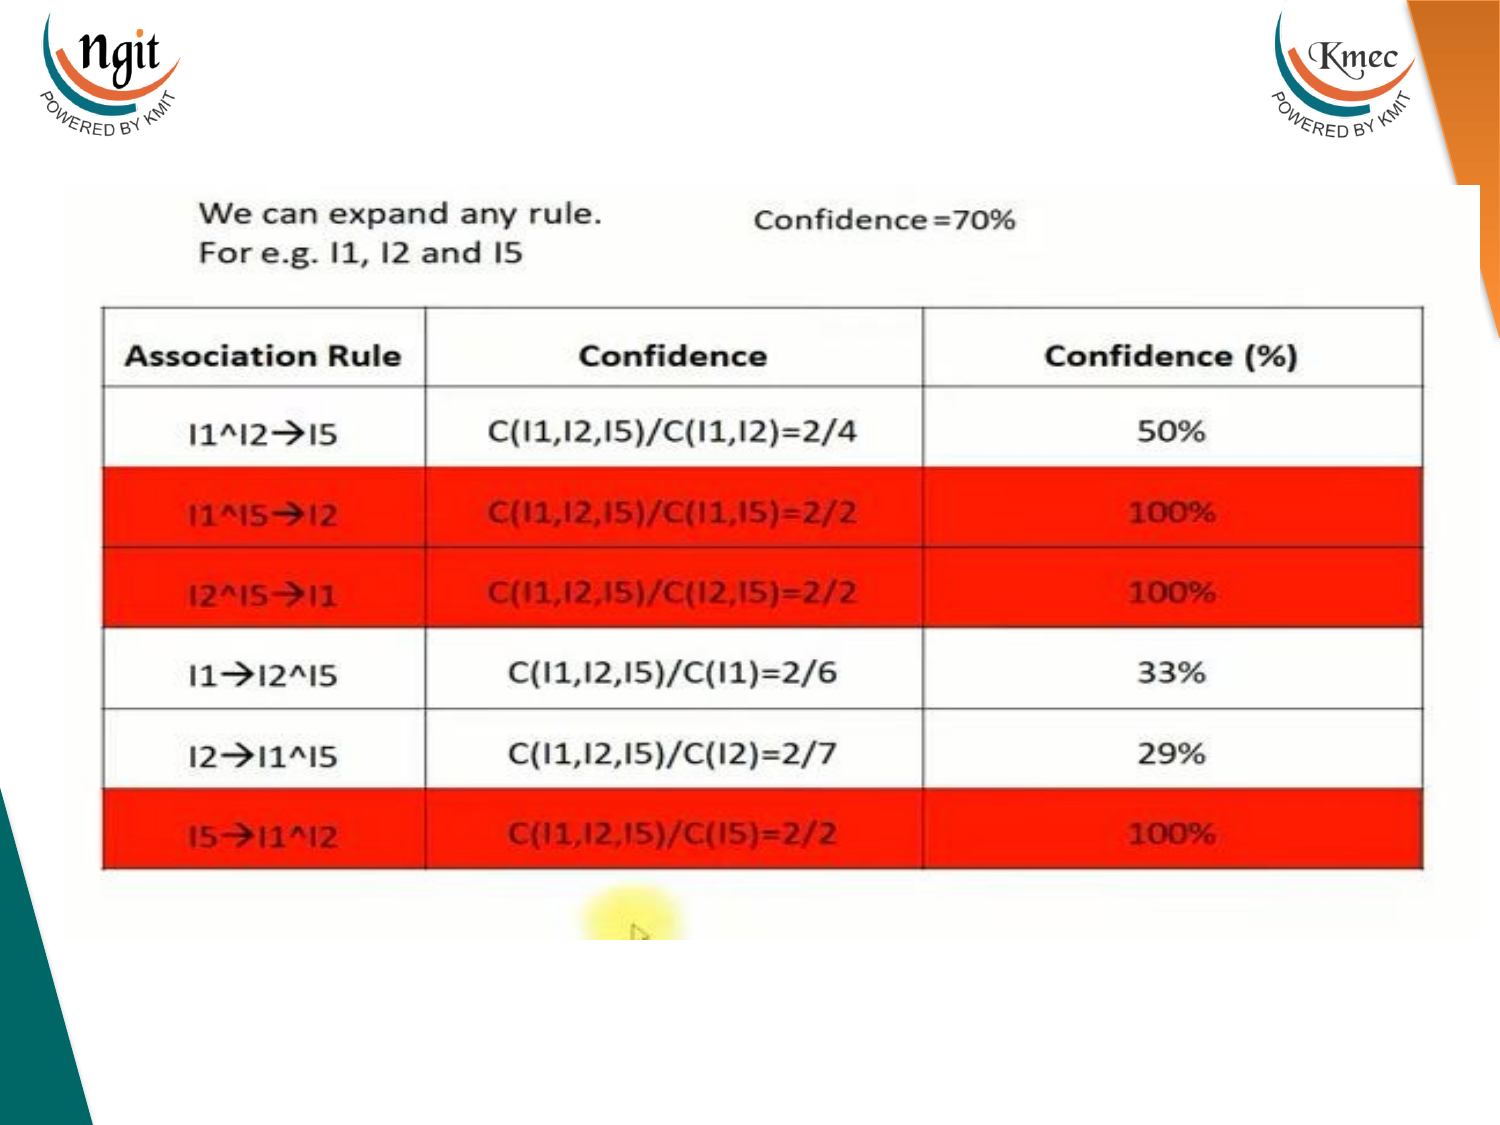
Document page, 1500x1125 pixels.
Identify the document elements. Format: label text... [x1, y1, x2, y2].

picture [0, 0, 254, 175]
text_box  0.89 [1483, 231, 1487, 276]
picture [64, 0, 1500, 940]
